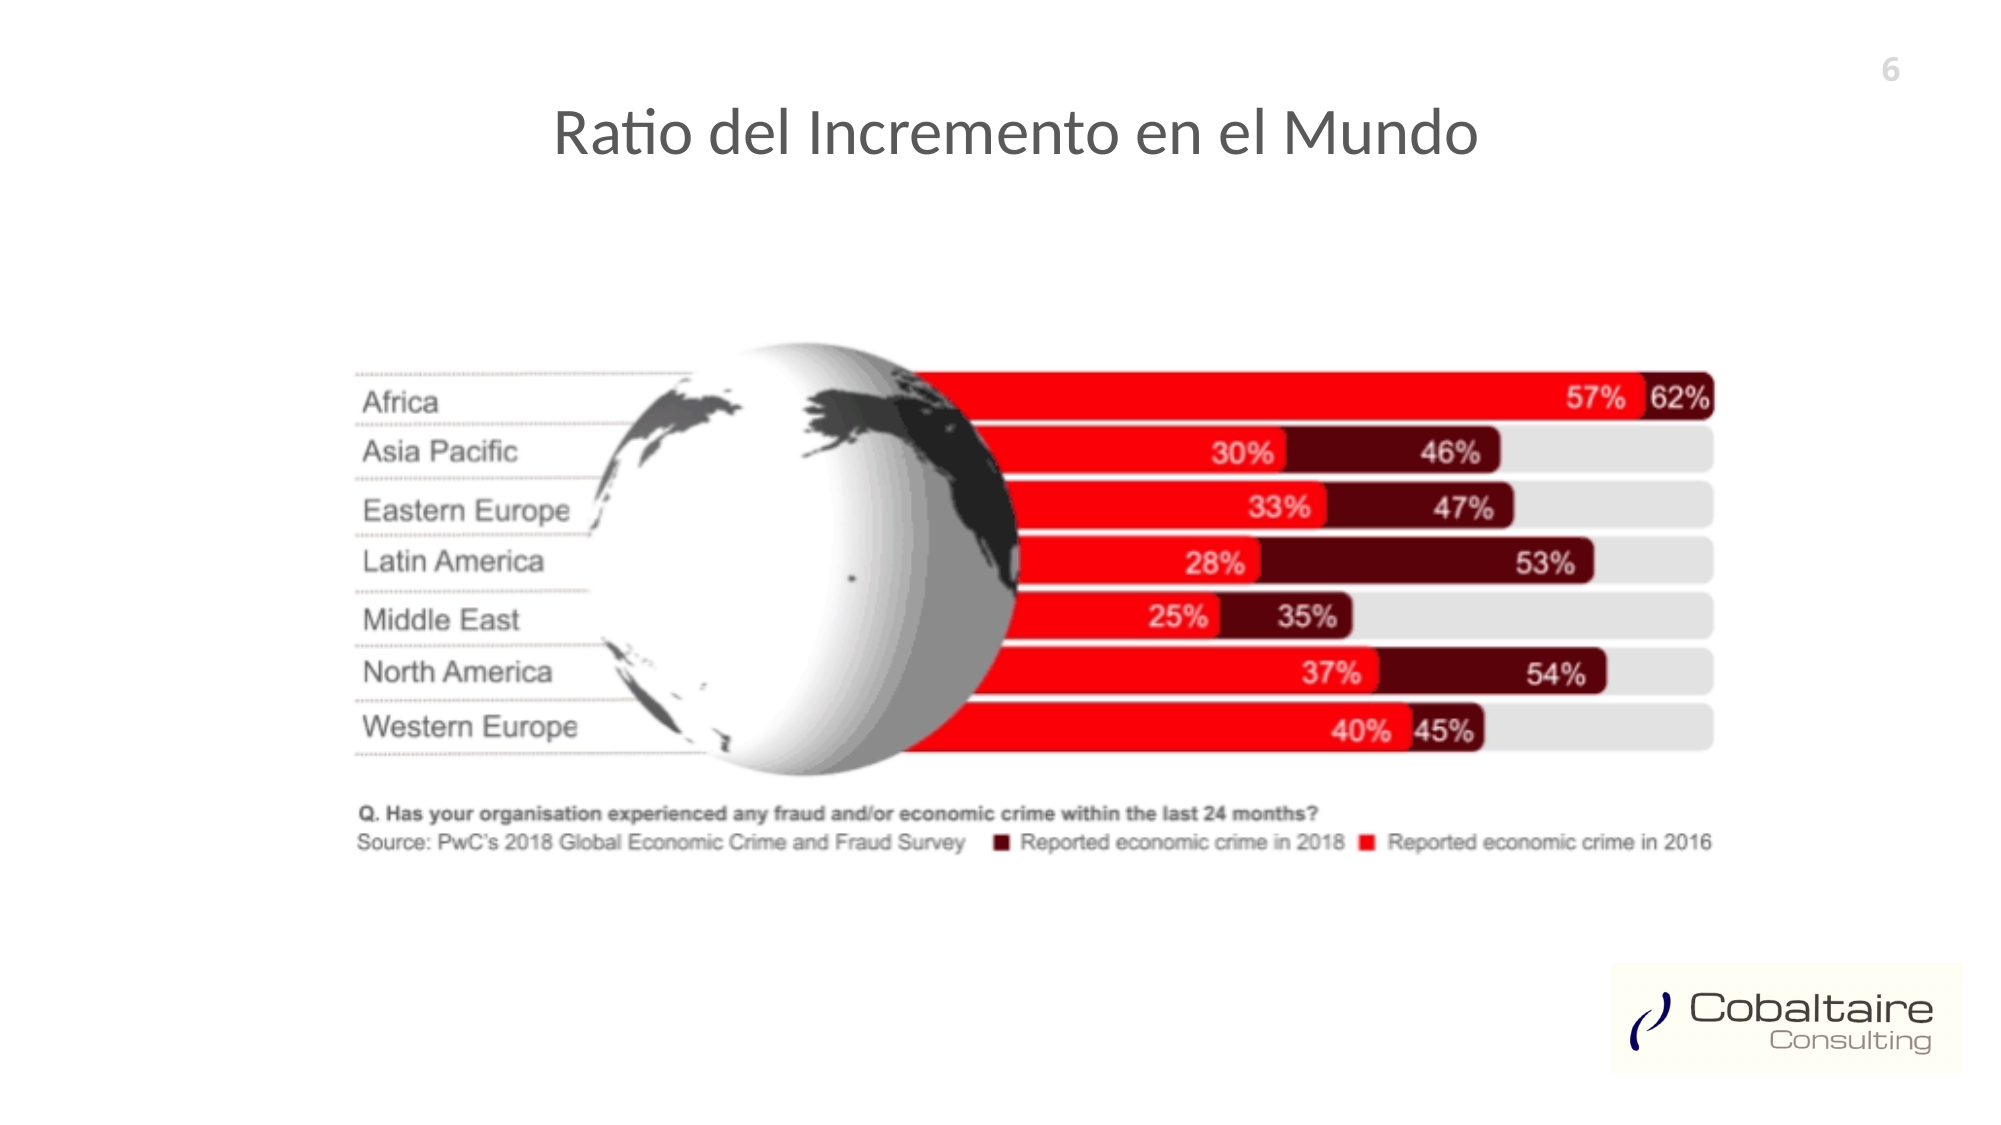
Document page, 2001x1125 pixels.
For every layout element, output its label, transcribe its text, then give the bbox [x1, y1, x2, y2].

picture [317, 332, 1752, 873]
picture [1611, 963, 1963, 1073]
text_box Ratio del Incremento en el Mundo [300, 80, 1735, 176]
